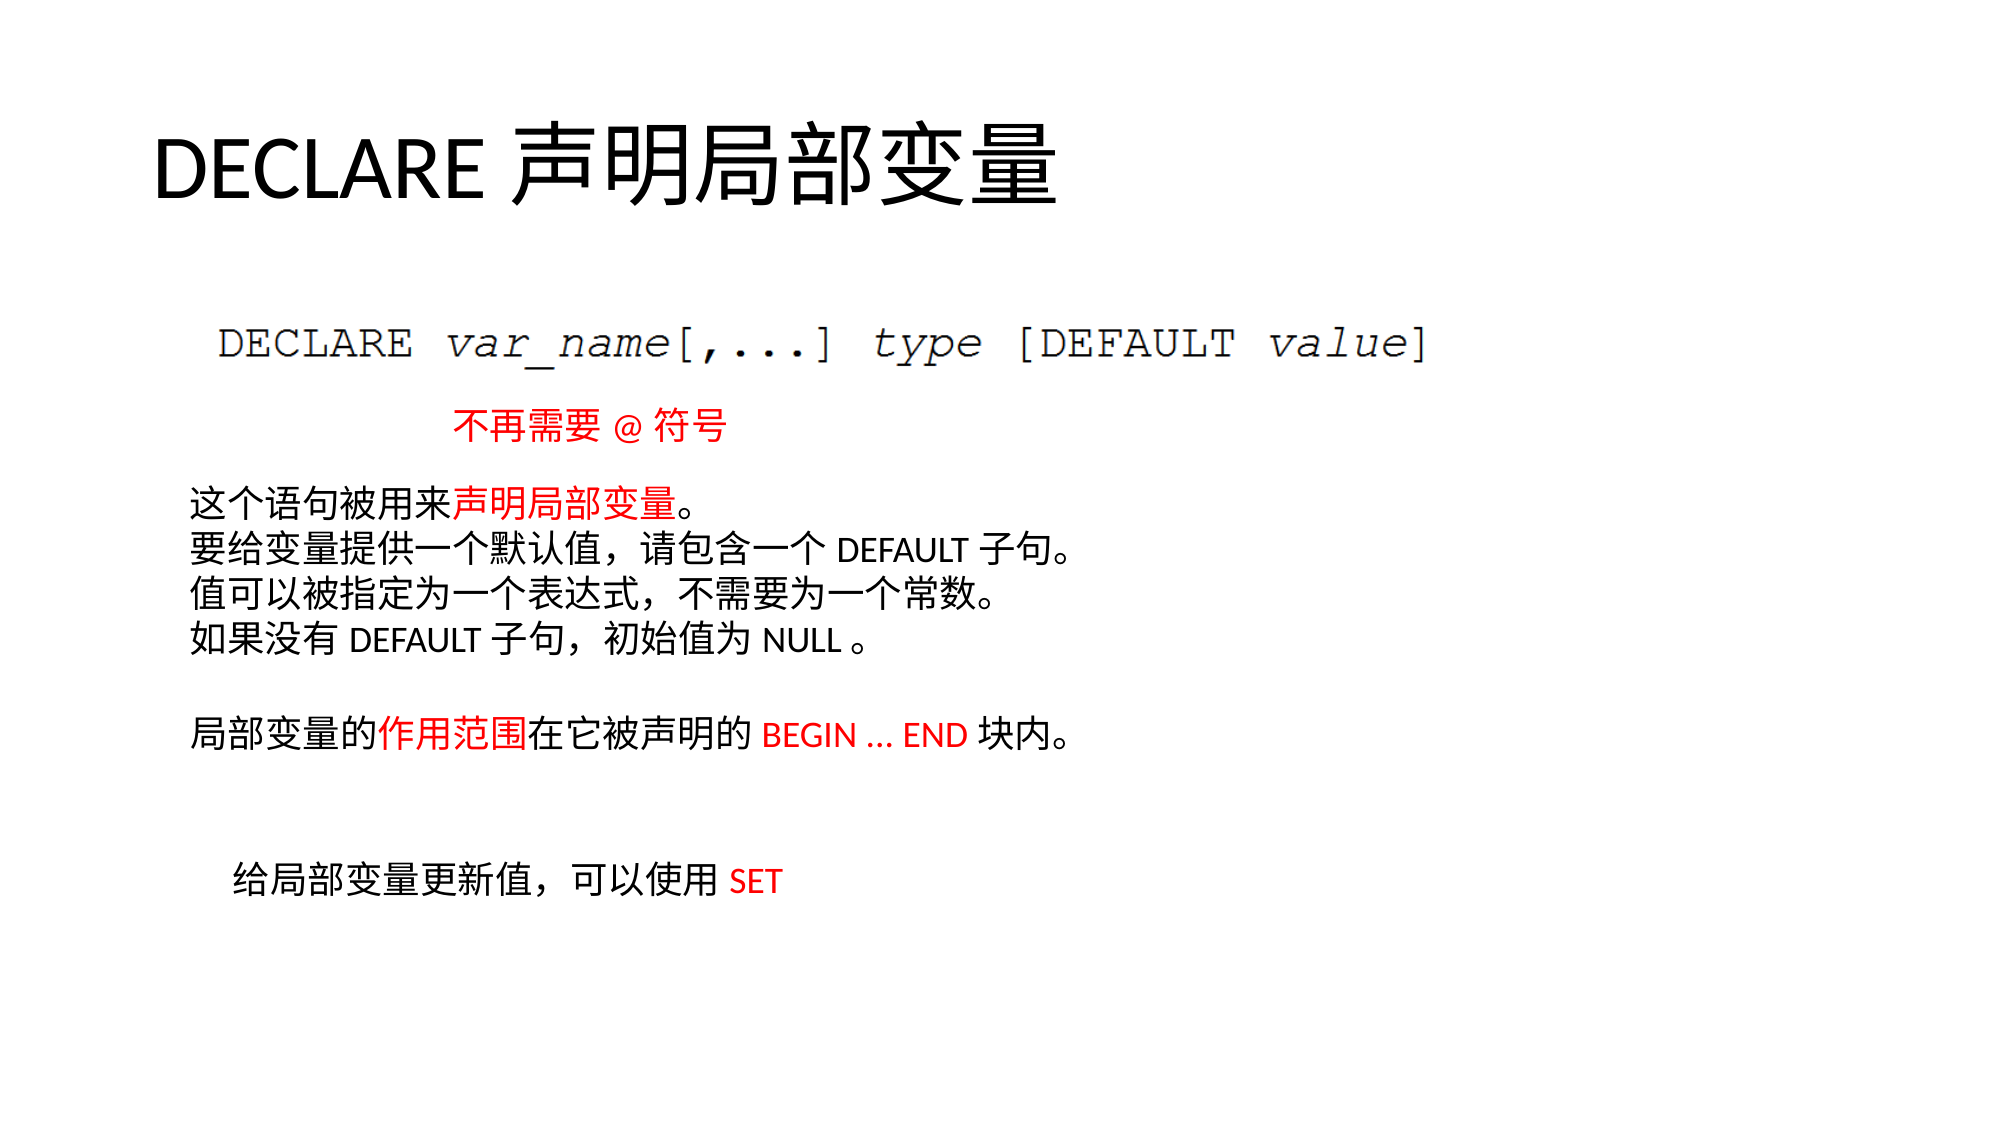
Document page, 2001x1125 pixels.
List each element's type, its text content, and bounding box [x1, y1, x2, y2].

text_box 局部变量的作用范围在它被声明的BEGIN ... END块内。 [175, 702, 1323, 763]
title DECLARE声明局部变量 [137, 59, 1863, 278]
text_box 这个语句被用来声明局部变量。 要给变量提供一个默认值，请包含一个DEFAULT子句。 值可以被指定为一个表达式，不需要为一个常数。 如果没有DEFAULT子句，初始值为NULL。 [175, 472, 1478, 667]
text_box 不再需要@符号 [437, 398, 813, 455]
picture [210, 288, 1492, 398]
text_box 给局部变量更新值，可以使用SET [218, 848, 979, 909]
